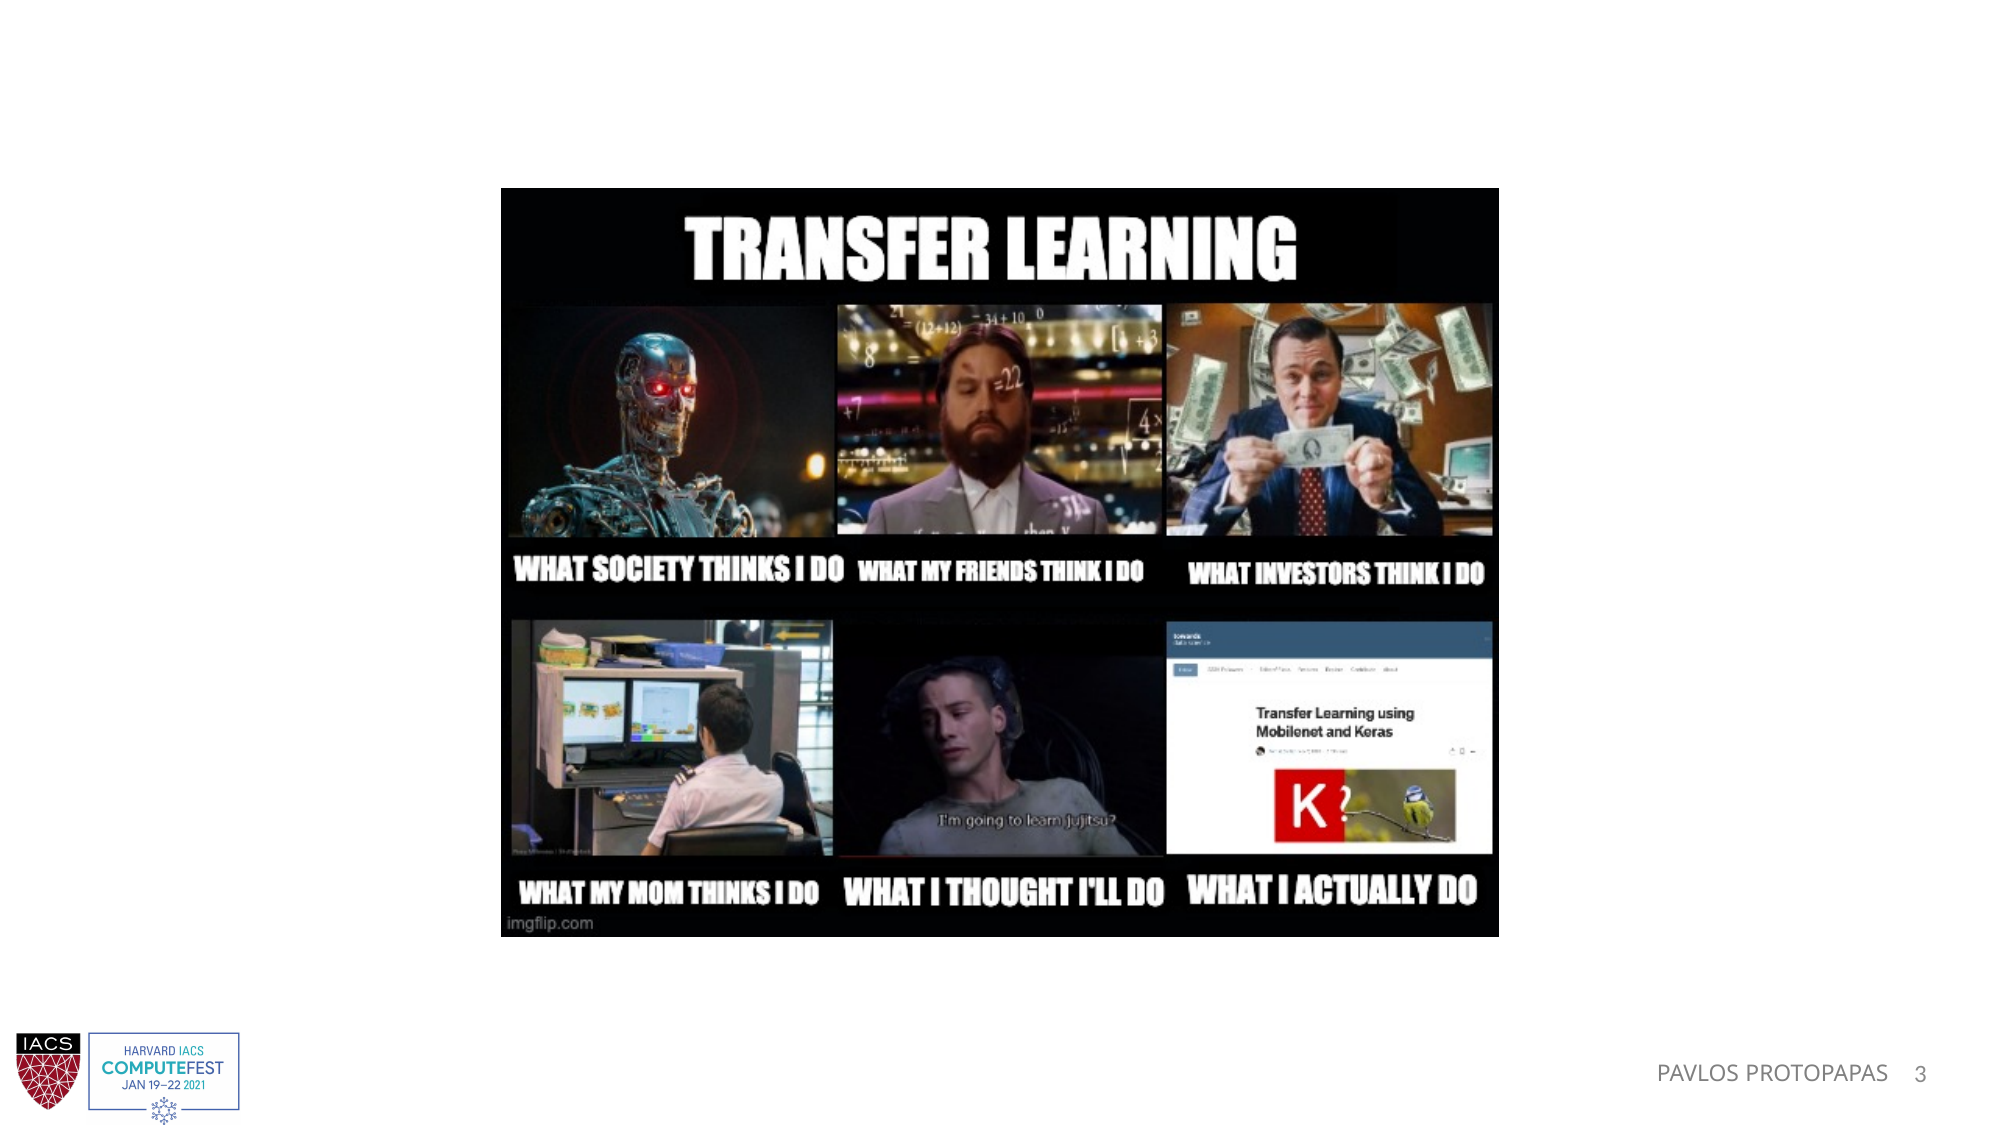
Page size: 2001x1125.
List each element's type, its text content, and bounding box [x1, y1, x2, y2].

picture [501, 188, 1499, 937]
picture [86, 1030, 241, 1125]
slide_number 3 [1475, 1042, 1942, 1103]
picture [14, 1033, 82, 1110]
